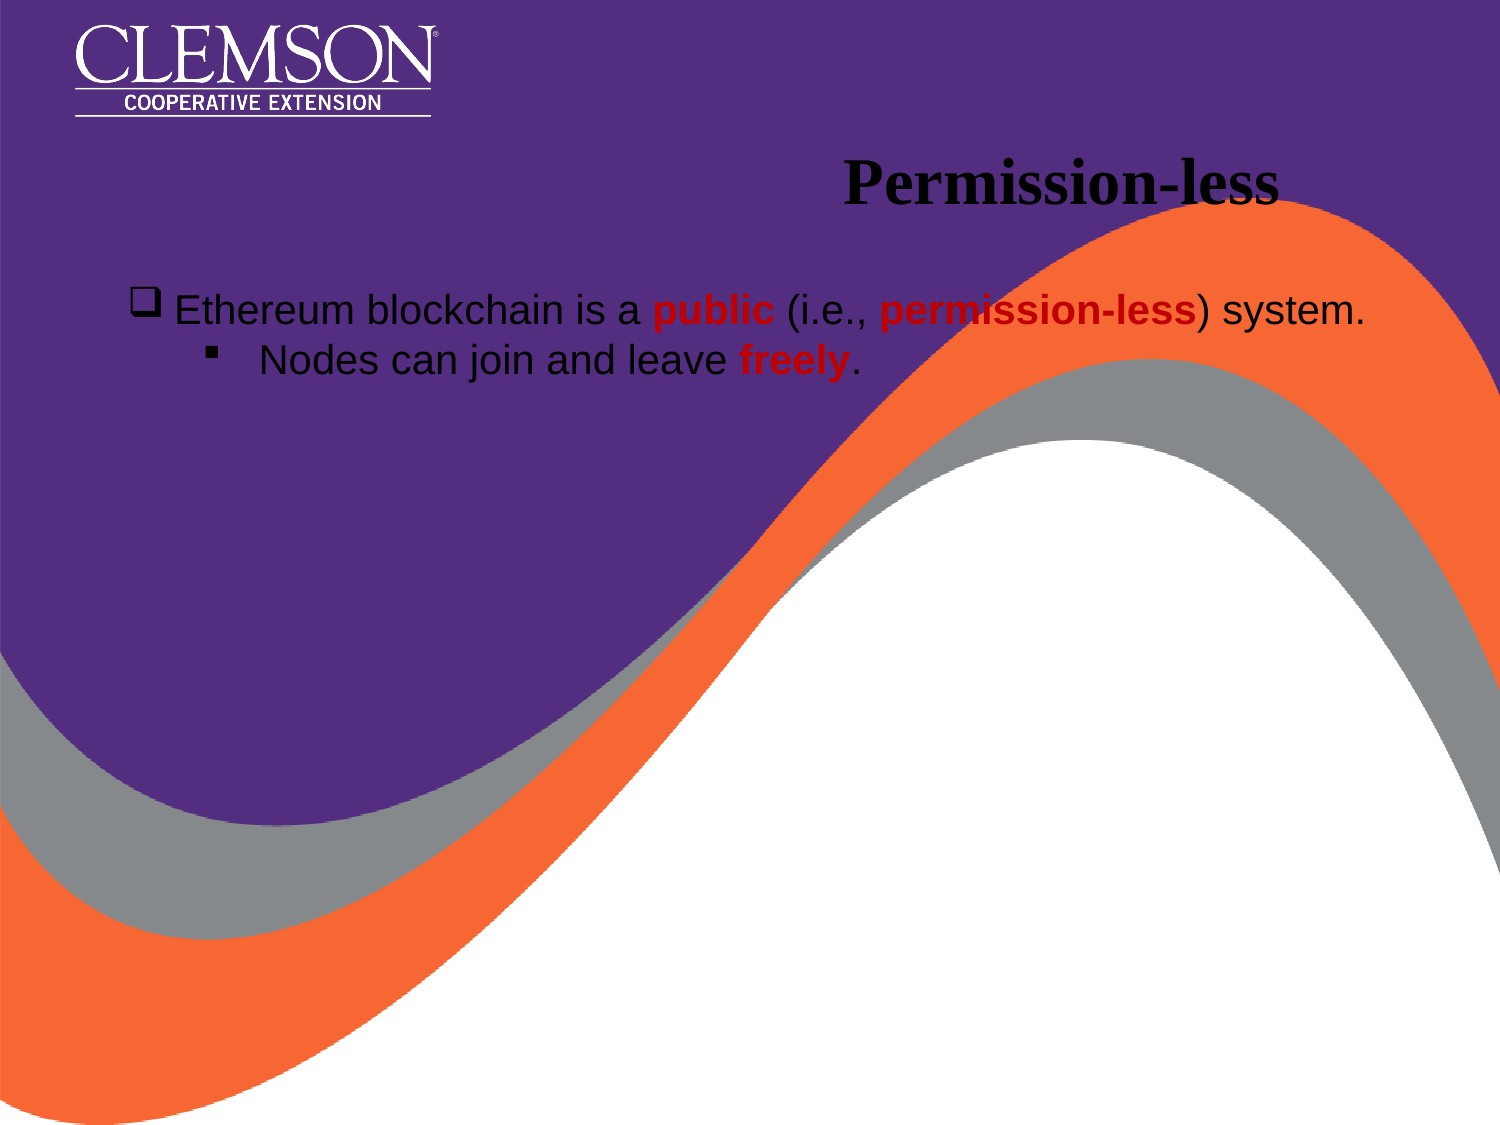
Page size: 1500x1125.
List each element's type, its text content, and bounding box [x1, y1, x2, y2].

text_box [71, 274, 1429, 392]
text_box Ethereum blockchain is a public (i.e., permission-less) system. Nodes can join and leave freely. [112, 275, 1388, 440]
title Permission-less [524, 112, 1500, 243]
picture [0, 0, 1500, 1125]
